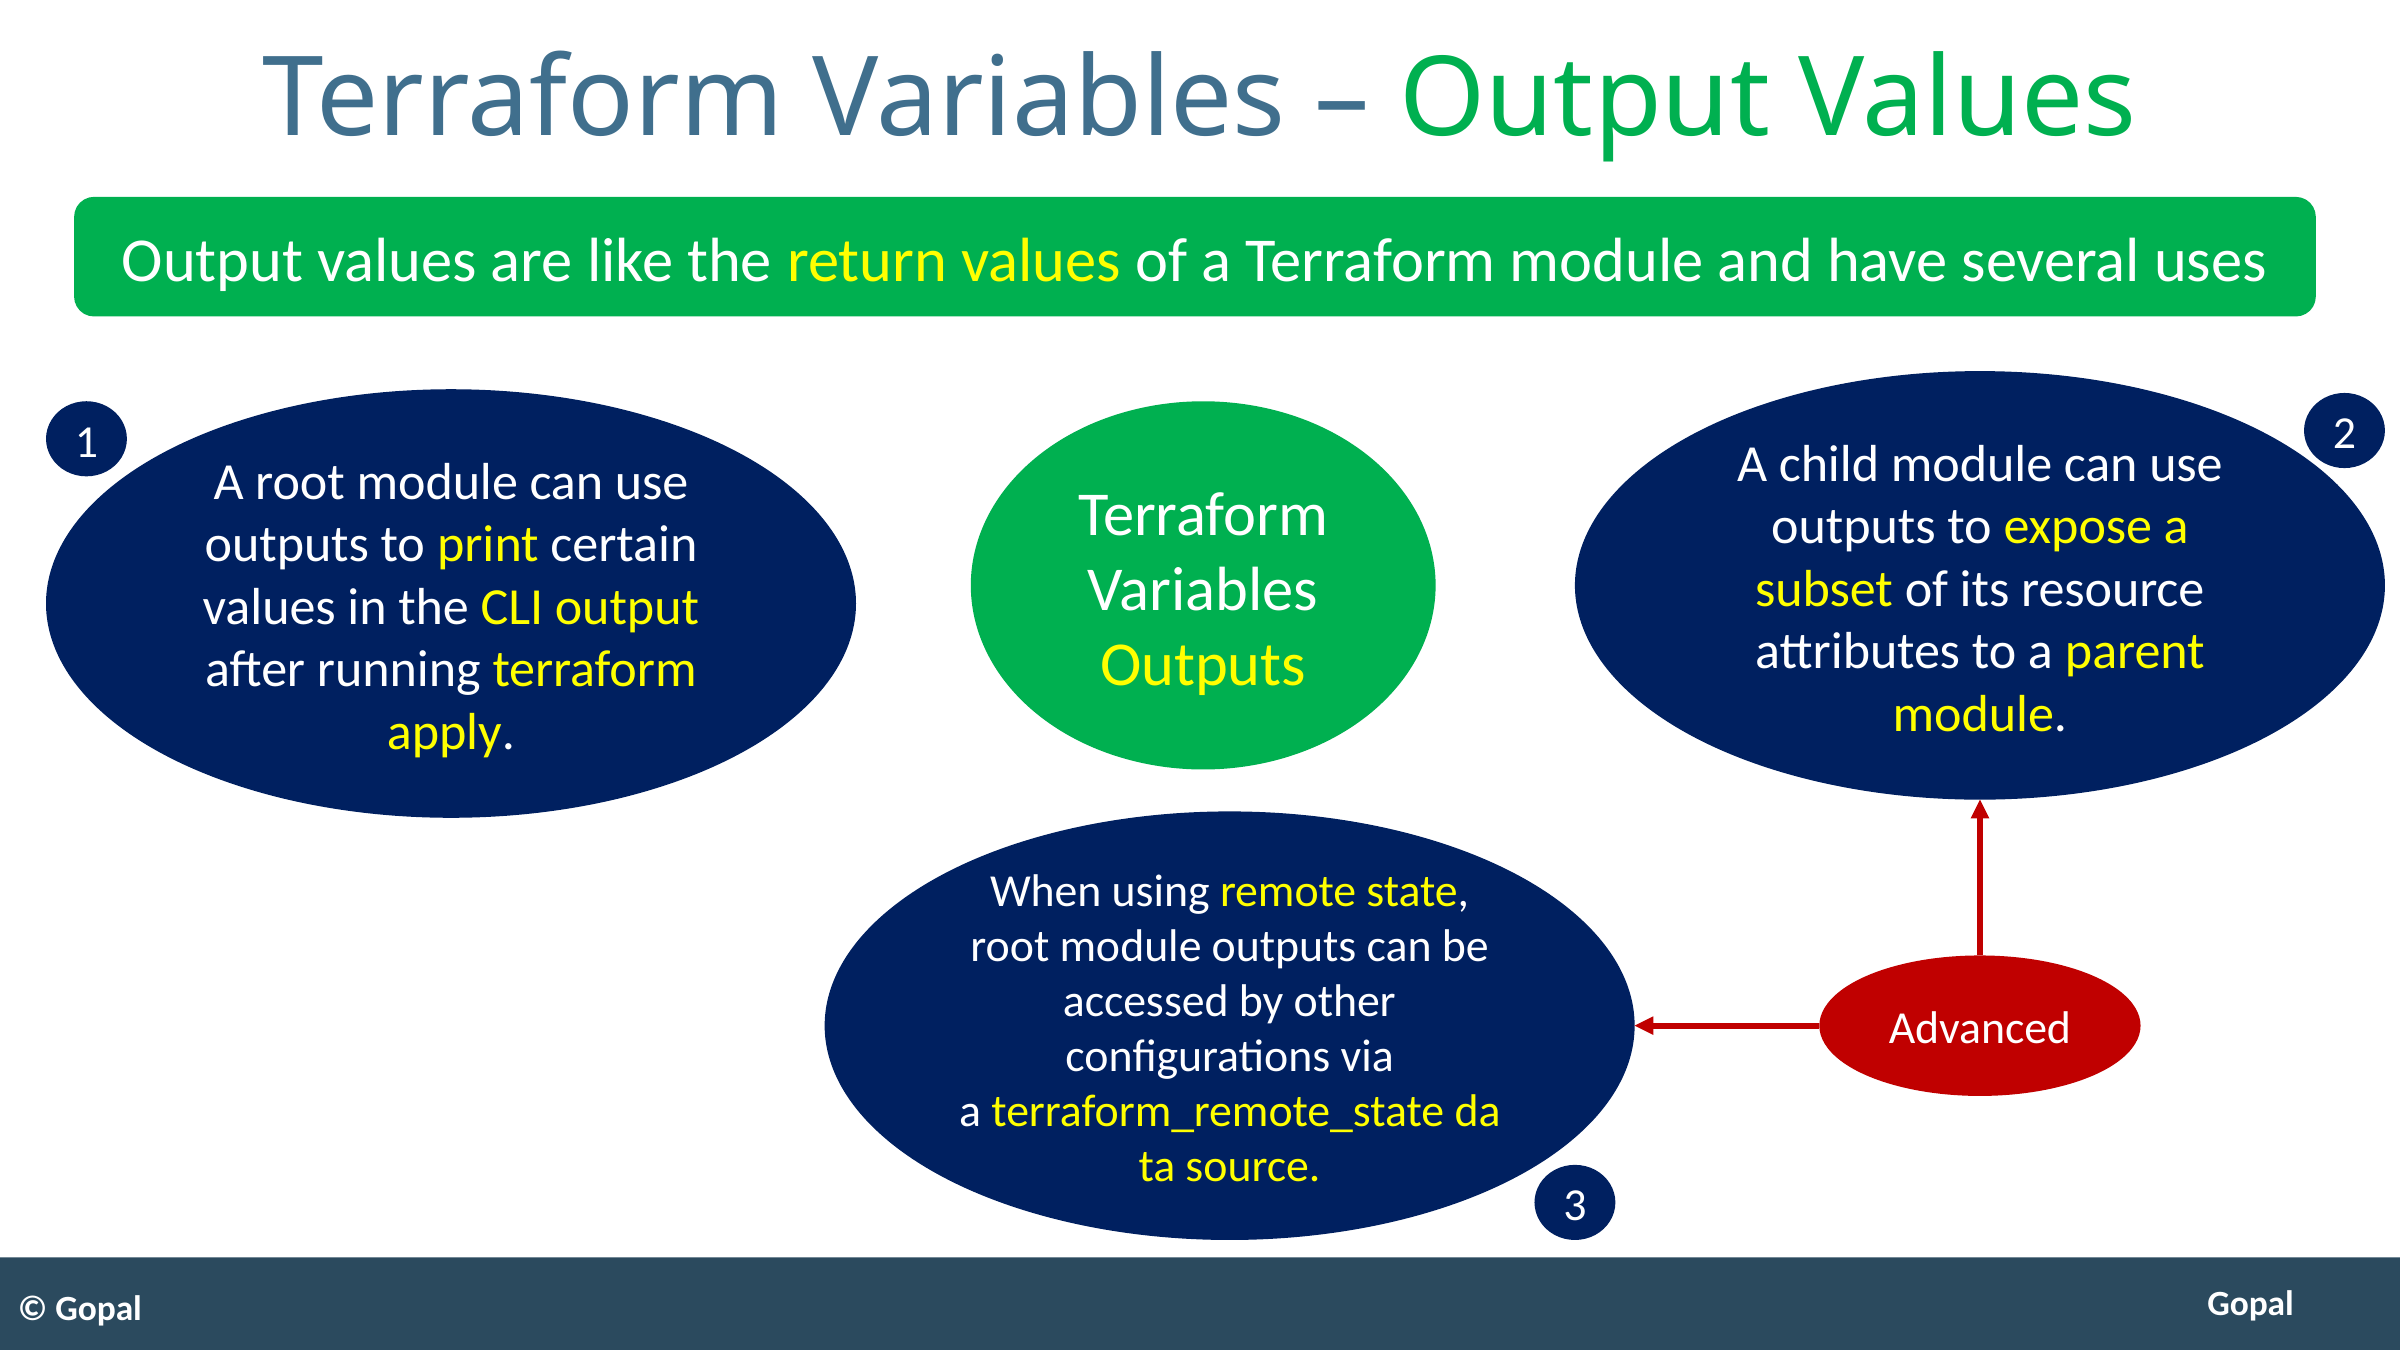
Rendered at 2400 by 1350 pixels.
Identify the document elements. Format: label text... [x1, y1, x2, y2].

text_box 3 [1532, 1162, 1618, 1243]
text_box A root module can use outputs to print certain values in the CLI output after running terraform apply. [43, 387, 859, 820]
text_box Terraform Variables Outputs [968, 399, 1438, 772]
text_box When using remote state, root module outputs can be accessed by other configurations via a terraform_remote_state data source. [822, 809, 1637, 1243]
text_box Advanced [1817, 953, 2143, 1099]
text_box 1 [43, 399, 130, 479]
text_box Output values are like the return values of a Terraform module and have several uses [71, 194, 2318, 319]
text_box 2 [2301, 390, 2388, 471]
title Terraform Variables – Output Values [165, 1, 2235, 194]
text_box A child module can use outputs to expose a subset of its resource attributes to a parent module. [1572, 369, 2388, 802]
footer © Gopal [0, 1269, 810, 1342]
